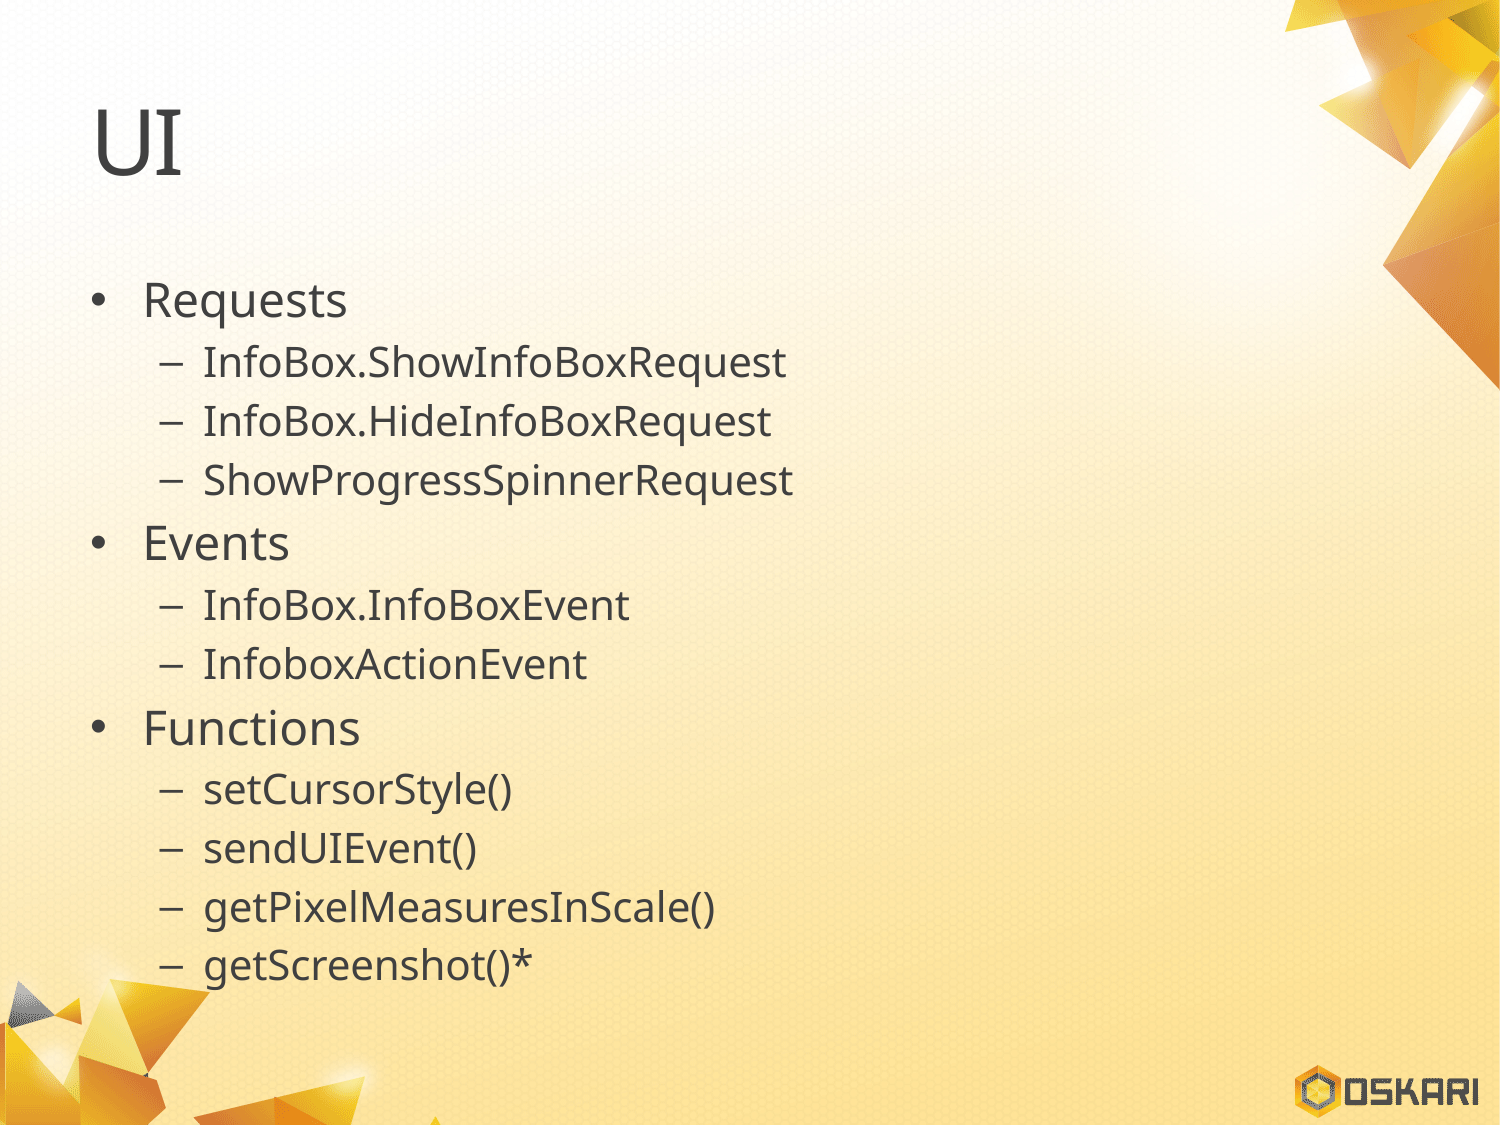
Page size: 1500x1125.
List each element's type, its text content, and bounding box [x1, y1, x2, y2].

picture [0, 0, 1500, 1125]
title UI [75, 45, 1425, 233]
list Requests InfoBox.ShowInfoBoxRequest InfoBox.HideInfoBoxRequest ShowProgressSpinnerRequest Events InfoBox.InfoBoxEvent InfoboxActionEvent Functions setCursorStyle() sendUIEvent() getPixelMeasuresInScale() getScreenshot()* [75, 262, 1425, 1005]
